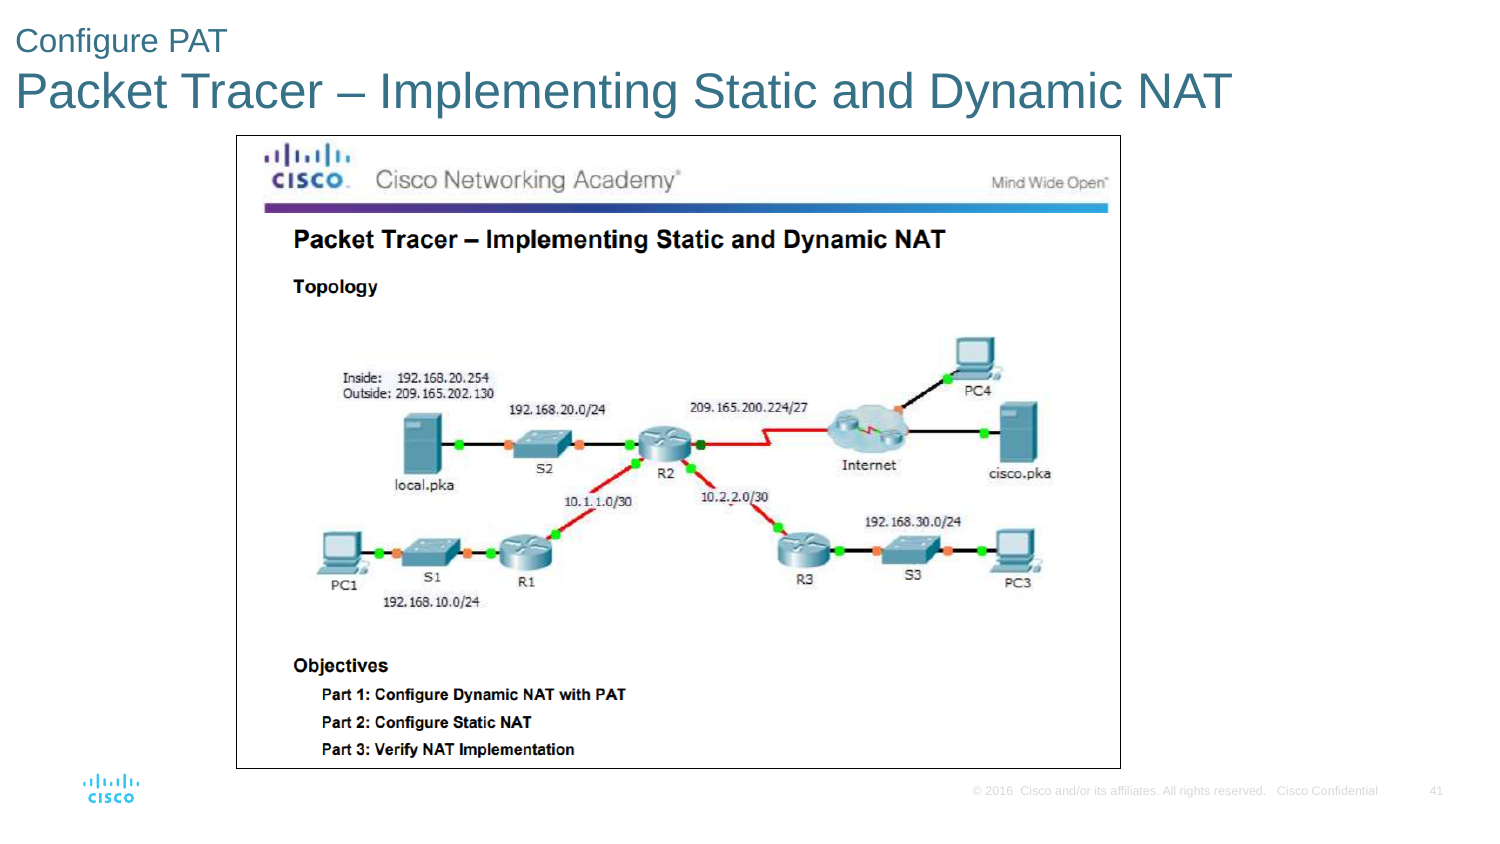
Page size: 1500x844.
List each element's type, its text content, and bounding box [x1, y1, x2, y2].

picture [236, 135, 1121, 769]
title Configure PAT Packet Tracer – Implementing Static and Dynamic NAT [0, 6, 1500, 131]
